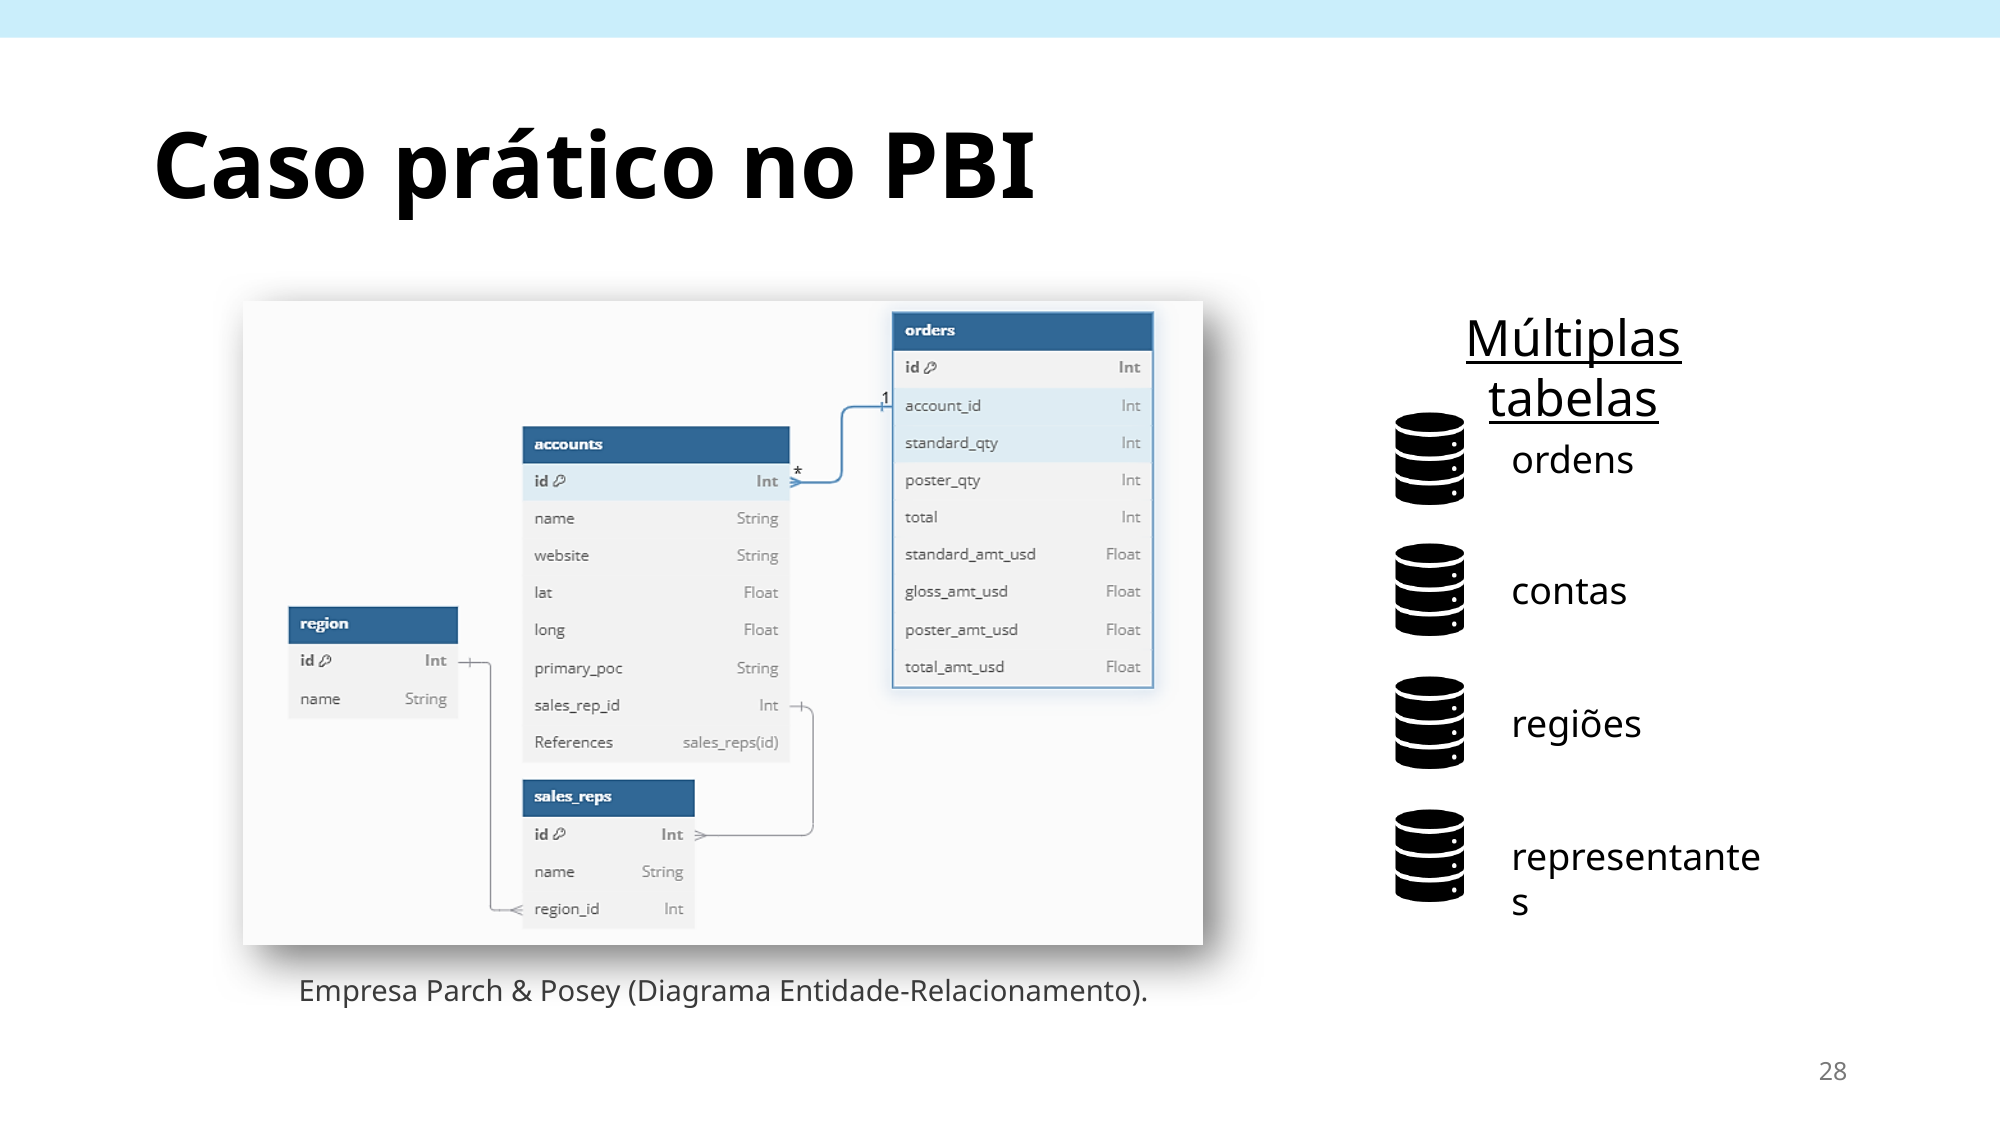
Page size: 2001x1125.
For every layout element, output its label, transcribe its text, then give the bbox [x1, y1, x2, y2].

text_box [1370, 664, 1705, 782]
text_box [1370, 796, 1777, 915]
text_box [0, 0, 2000, 39]
slide_number 28 [1412, 1042, 1863, 1103]
text_box Empresa Parch & Posey (Diagrama Entidade-Relacionamento). [221, 964, 1227, 1015]
picture [242, 300, 1203, 945]
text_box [1370, 531, 1705, 649]
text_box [1370, 400, 1705, 518]
title Caso prático no PBI [137, 59, 1863, 278]
text_box Múltiplas tabelas [1371, 299, 1777, 435]
